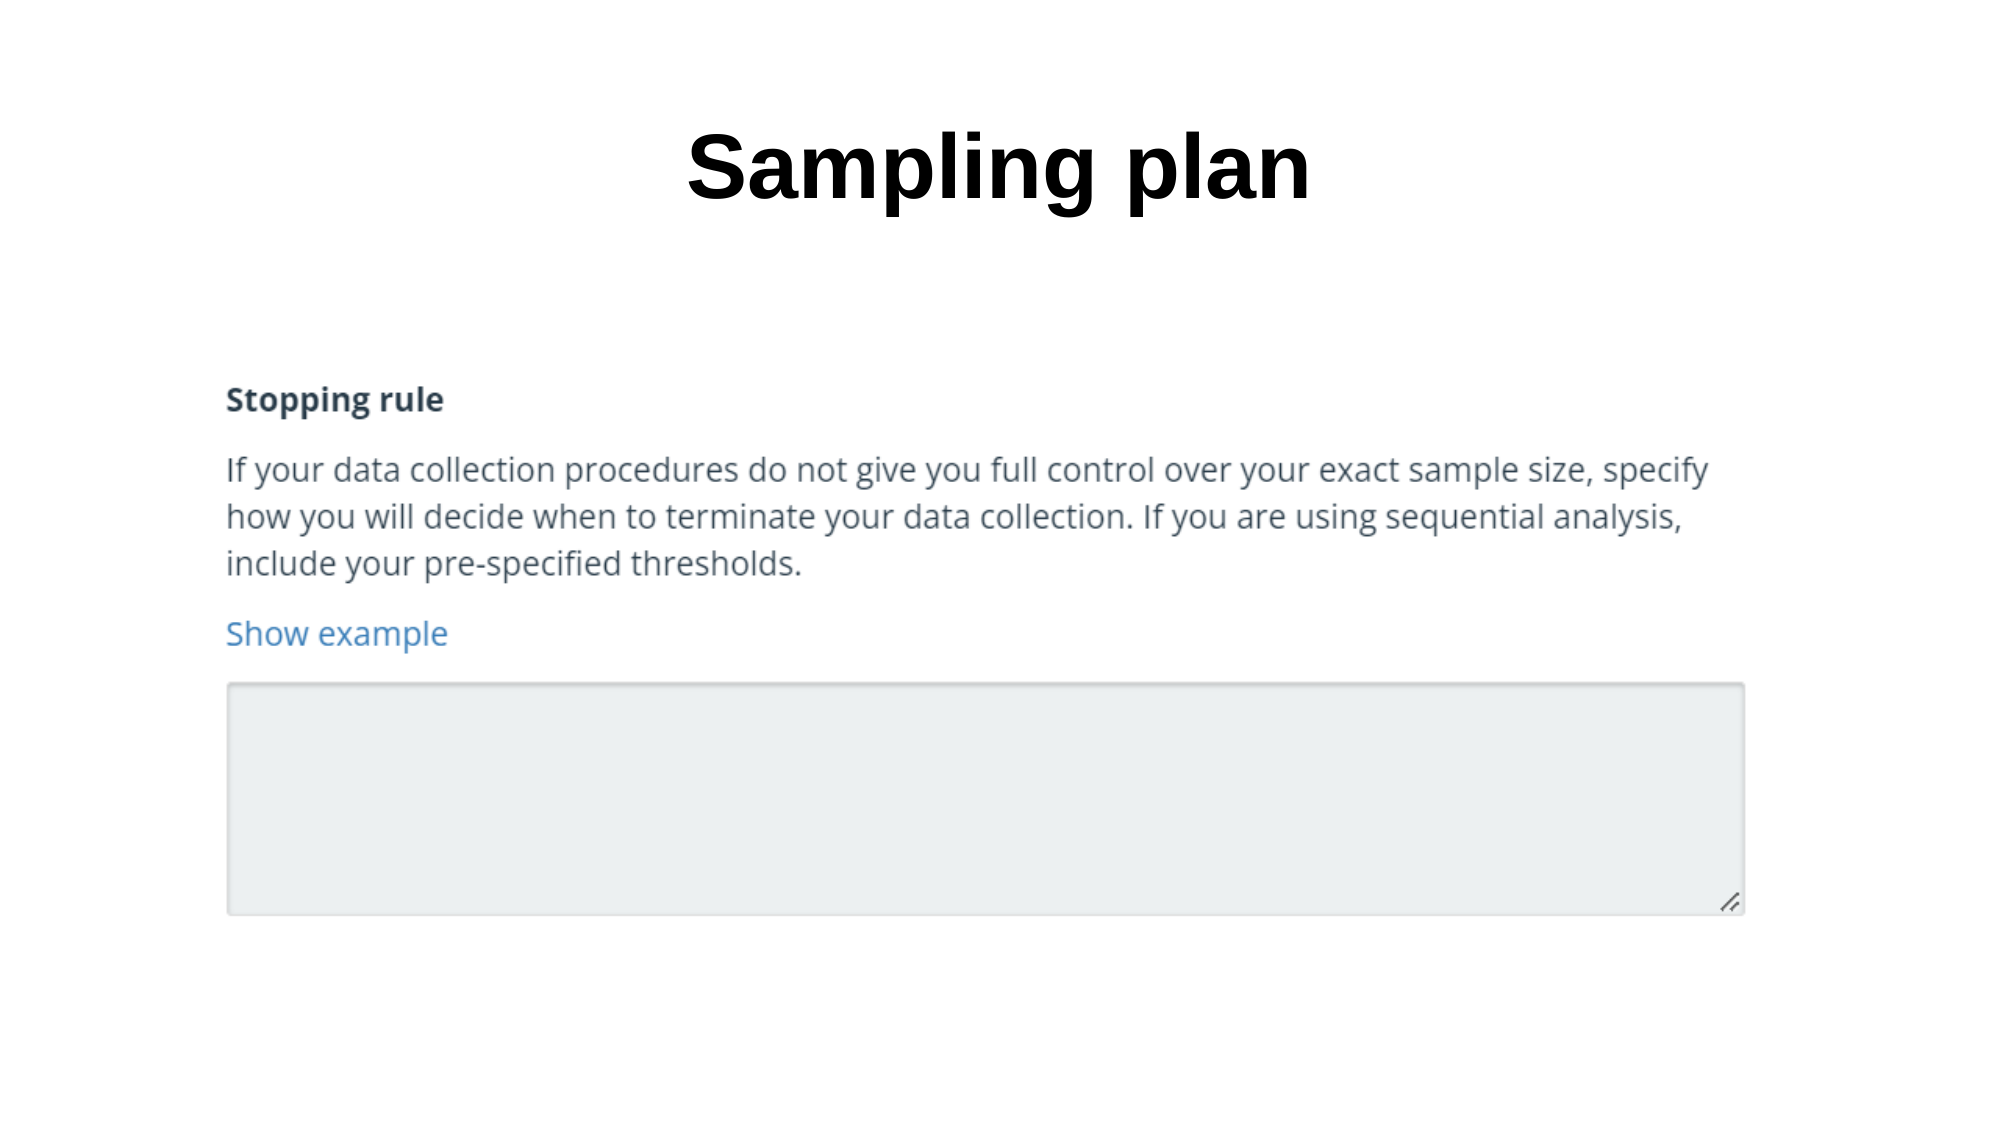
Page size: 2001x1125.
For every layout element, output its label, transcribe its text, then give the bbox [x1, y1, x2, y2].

title Sampling plan [137, 59, 1863, 278]
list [206, 355, 1759, 957]
